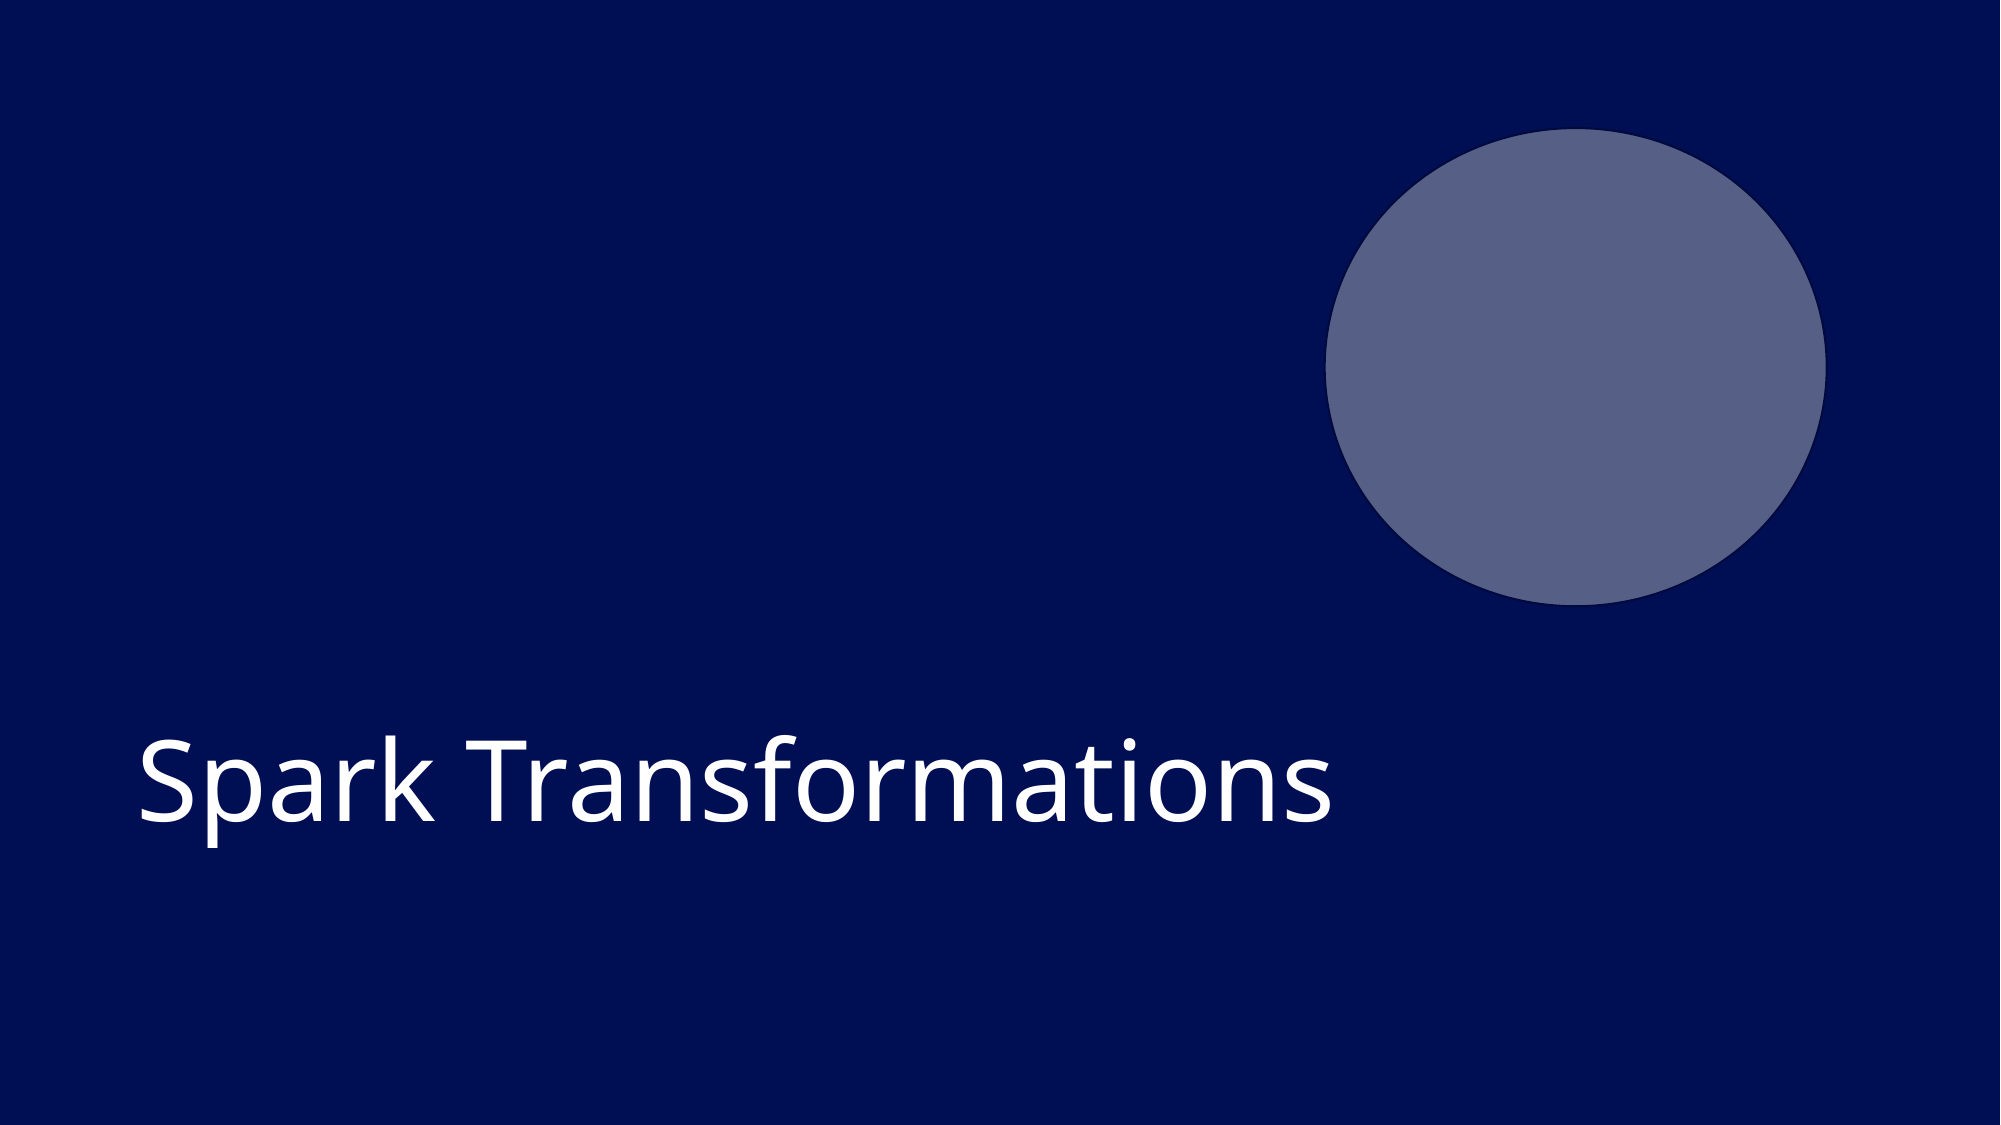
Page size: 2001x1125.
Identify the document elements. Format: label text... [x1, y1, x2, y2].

title Spark Transformations [136, 629, 1862, 854]
